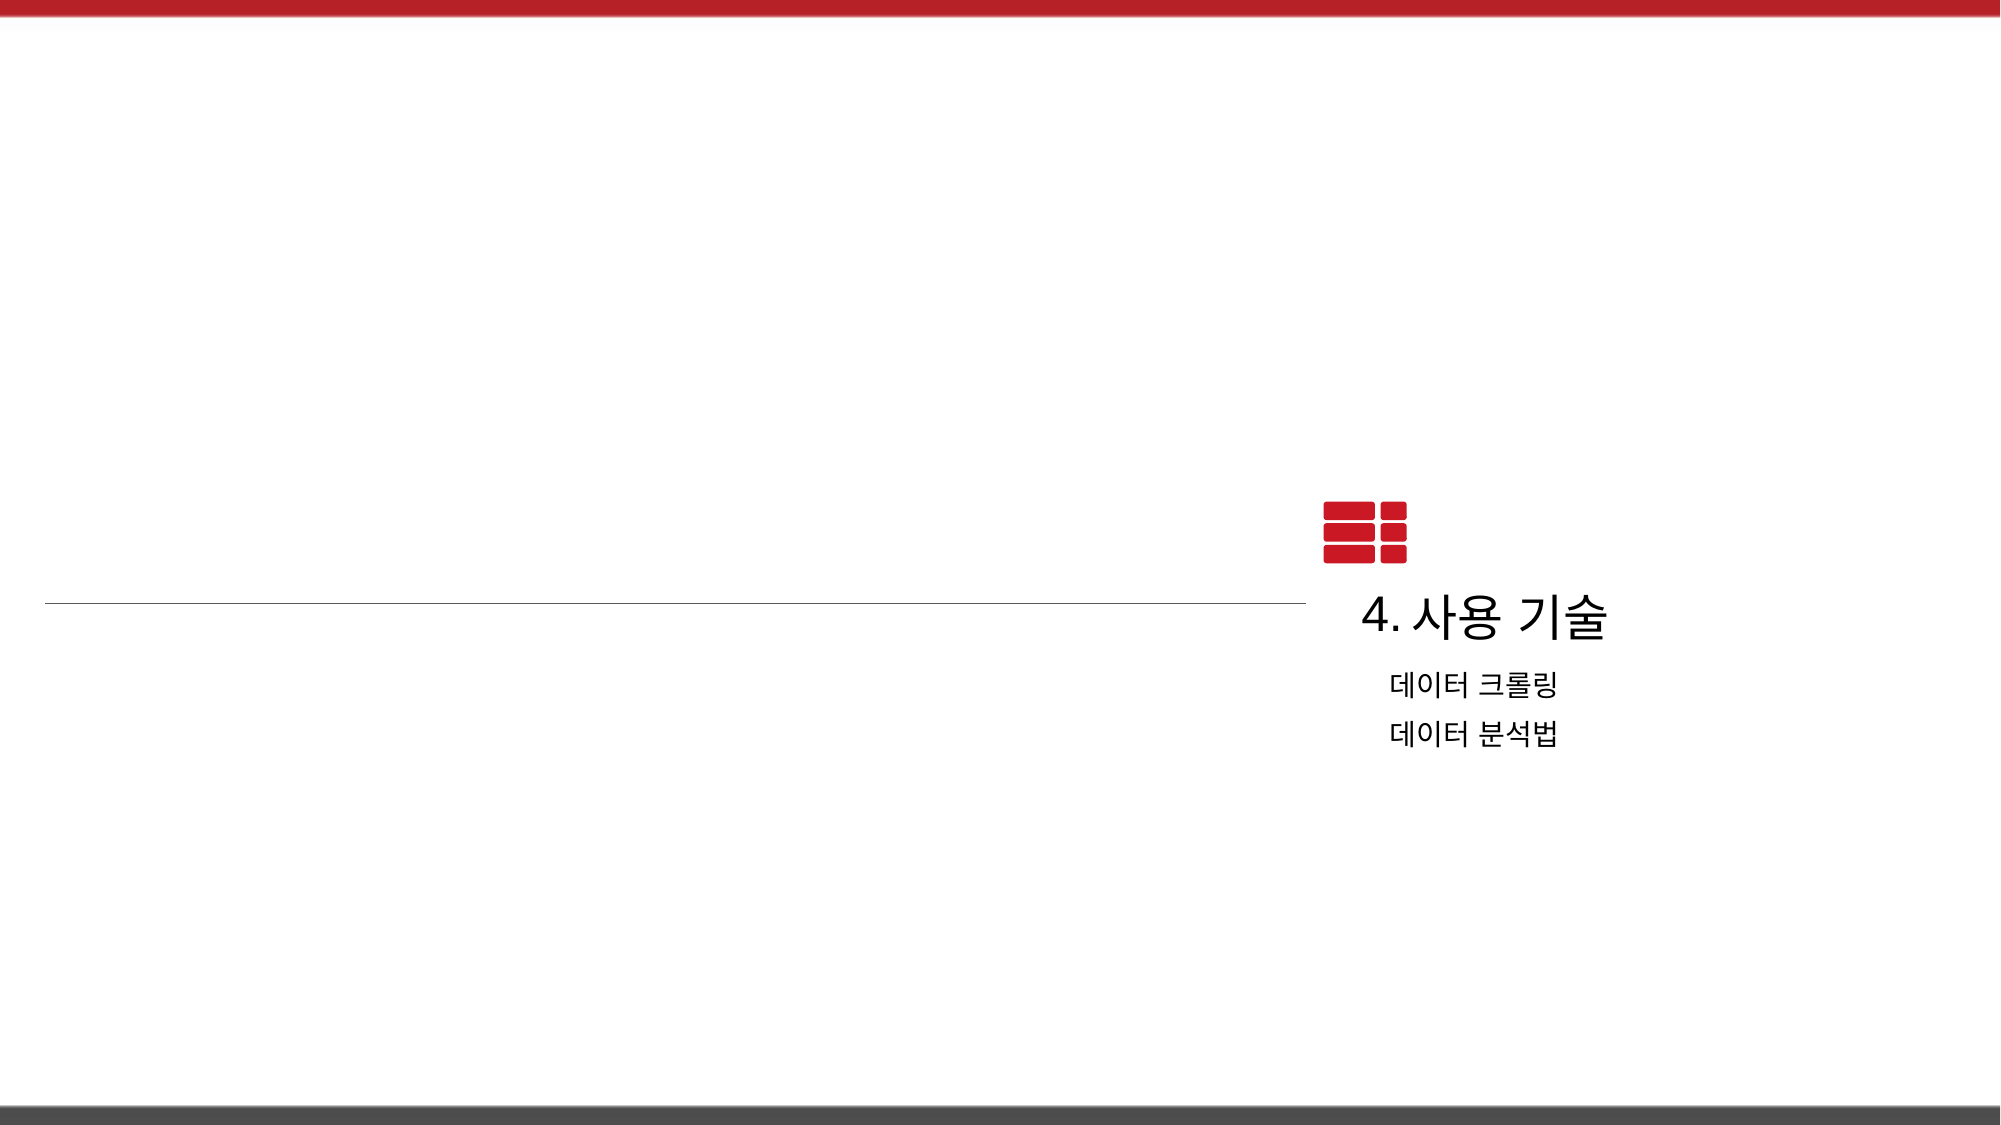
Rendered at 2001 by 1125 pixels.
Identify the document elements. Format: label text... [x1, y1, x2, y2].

picture [0, 0, 2001, 1125]
text_box 4. [1346, 574, 1430, 649]
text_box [1323, 501, 1407, 564]
text_box 데이터 분석법 [1374, 709, 1817, 759]
text_box 데이터 크롤링 [1374, 660, 1817, 709]
text_box 사용 기술 [1396, 578, 1897, 654]
